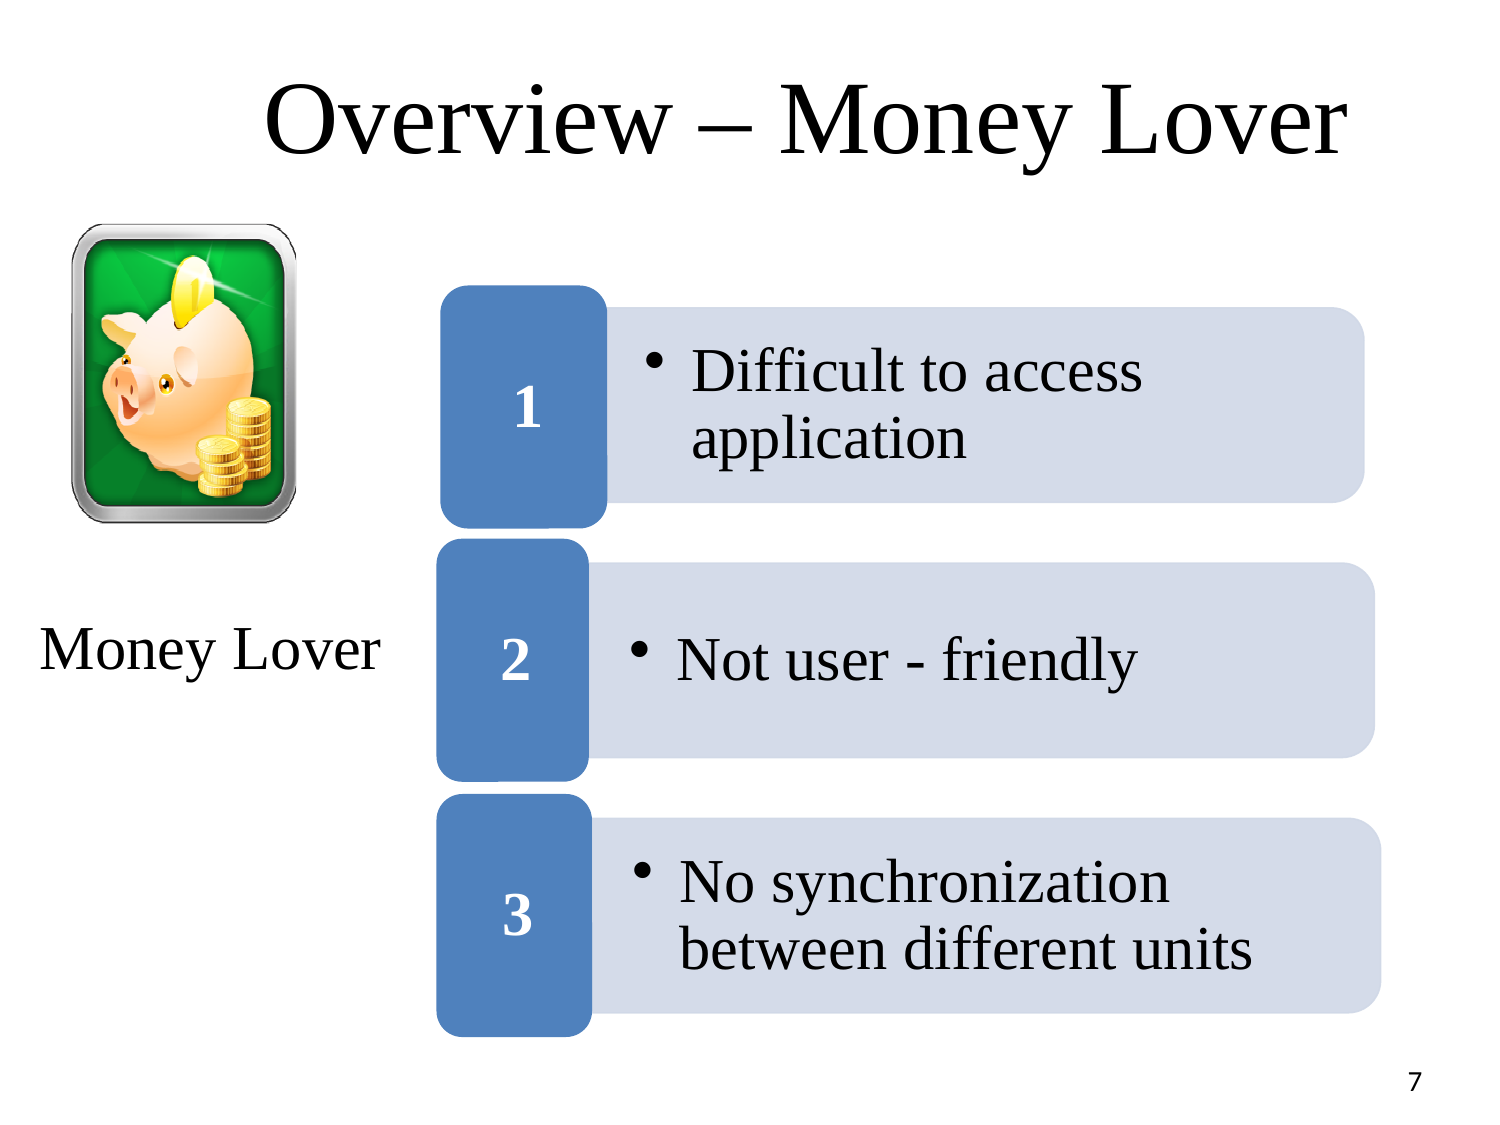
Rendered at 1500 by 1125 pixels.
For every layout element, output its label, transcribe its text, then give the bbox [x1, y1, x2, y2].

picture [71, 223, 297, 524]
text_box Money Lover [24, 602, 361, 688]
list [366, 282, 1451, 1038]
title Overview – Money Lover [200, 0, 1413, 224]
slide_number 7 [1087, 1050, 1438, 1110]
